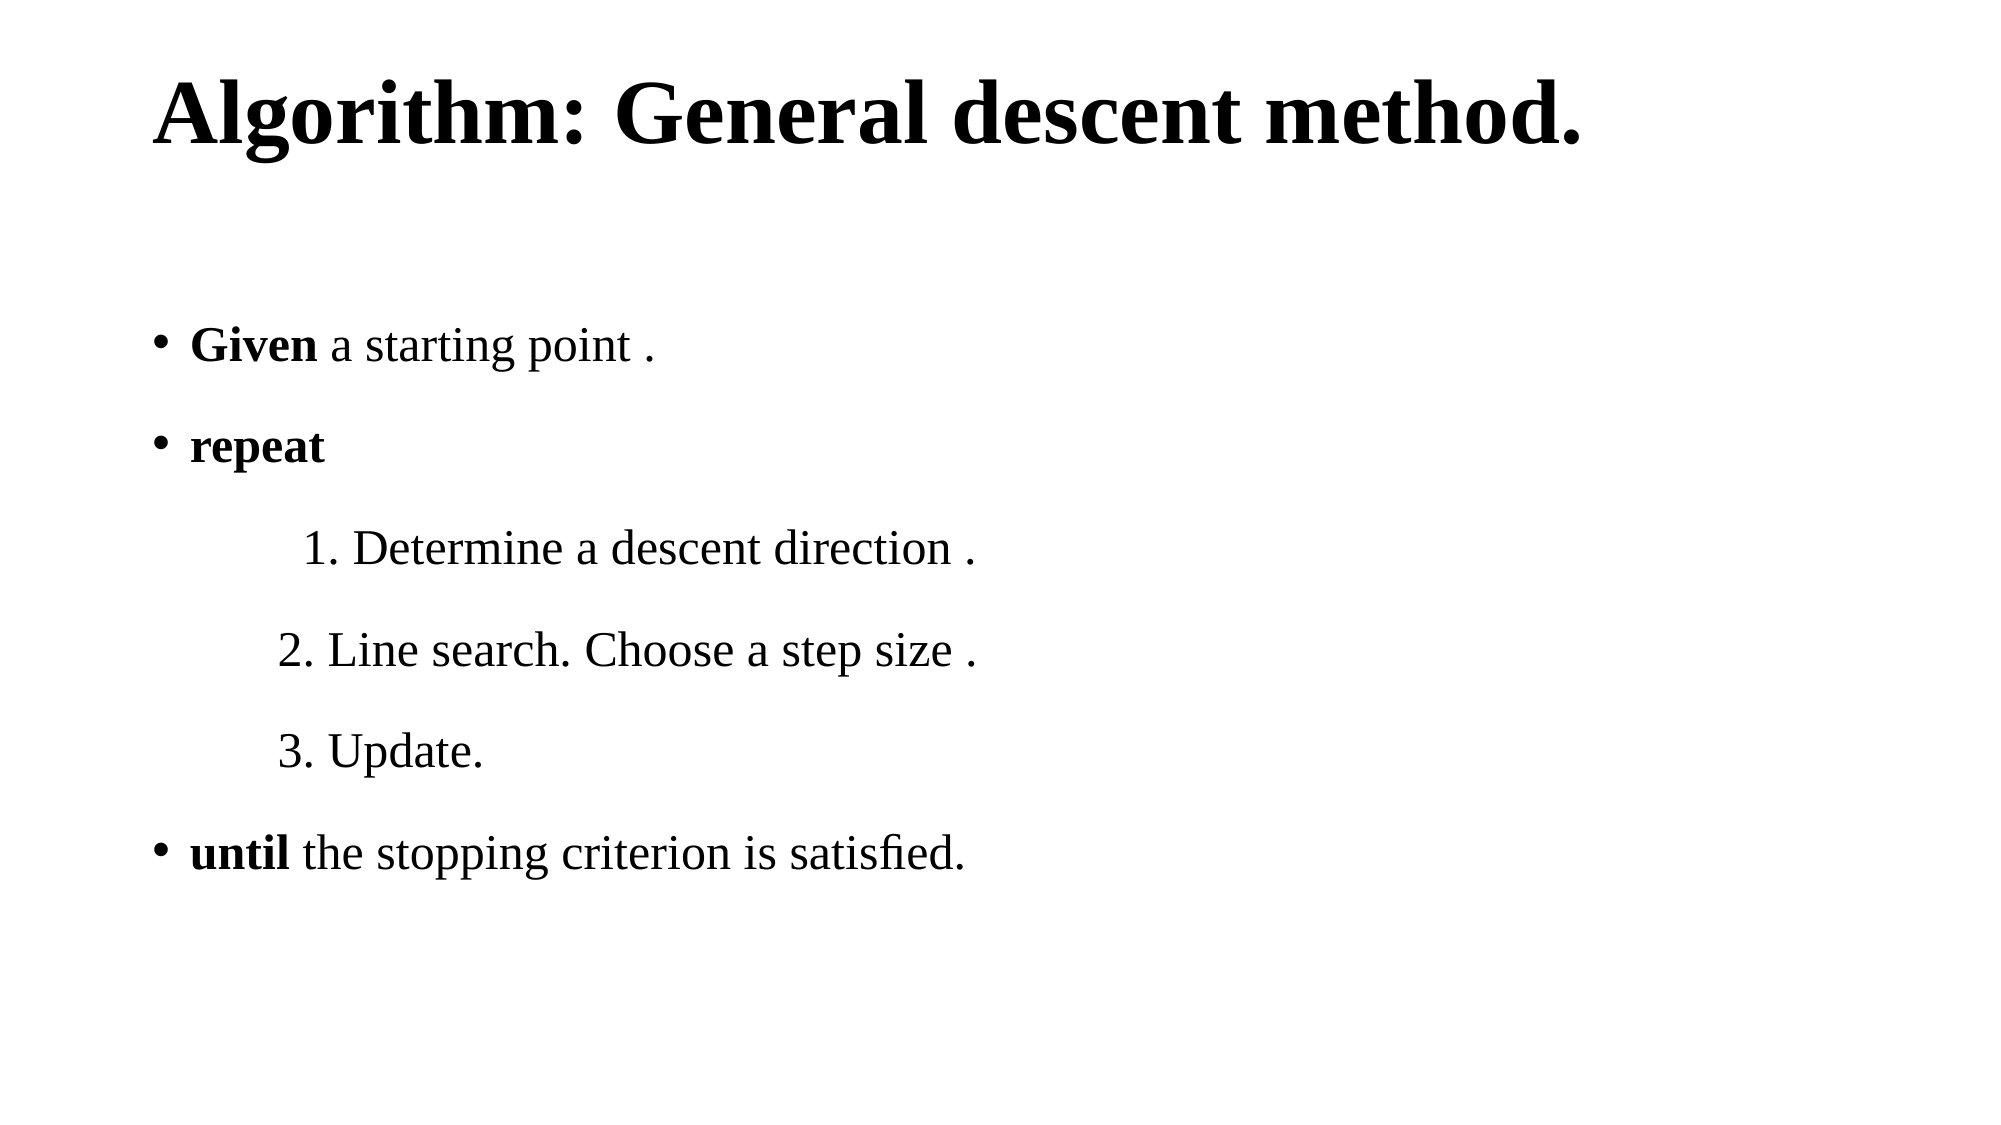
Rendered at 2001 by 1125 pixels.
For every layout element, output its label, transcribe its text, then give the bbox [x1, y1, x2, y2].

title Algorithm: General descent method. [137, 59, 1863, 278]
